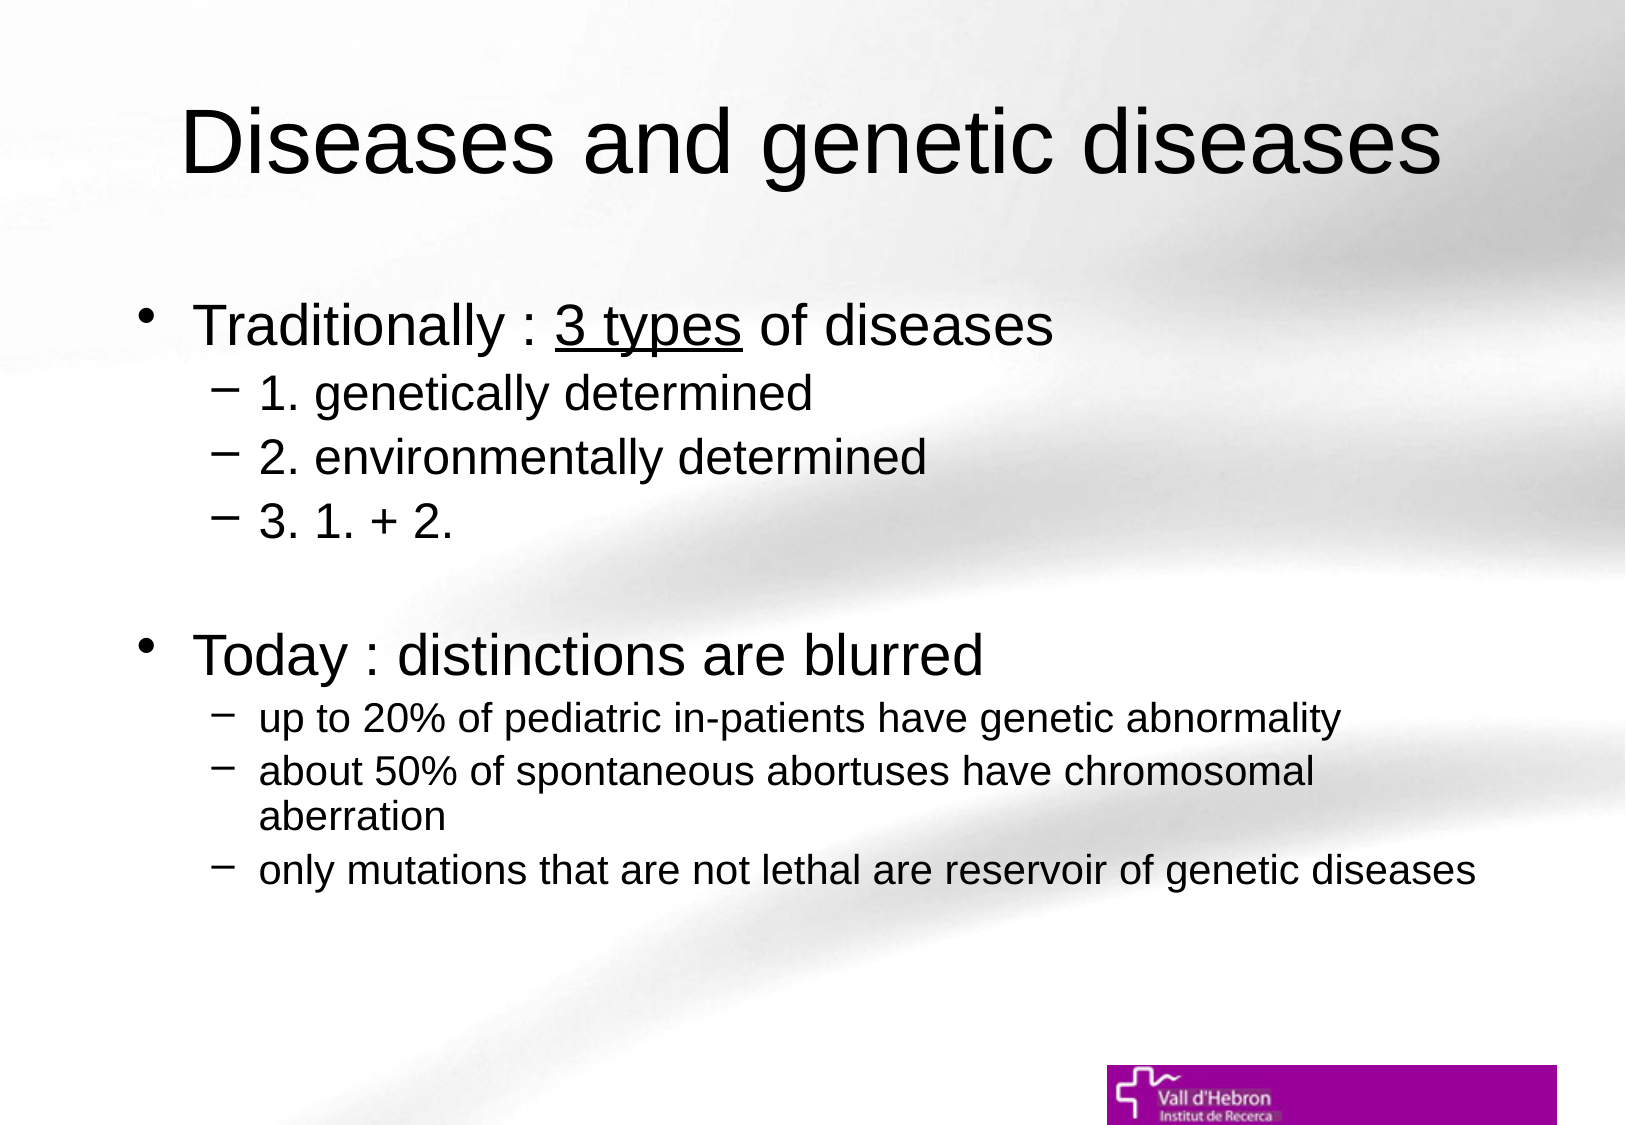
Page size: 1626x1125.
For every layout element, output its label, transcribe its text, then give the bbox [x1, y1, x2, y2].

list Traditionally : 3 types of diseases 1. genetically determined 2. environmentally determined 3. 1. + 2. Today : distinctions are blurred up to 20% of pediatric in-patients have genetic abnormality about 50% of spontaneous abortuses have chromosomal aberration only mutations that are not lethal are reservoir of genetic diseases [121, 287, 1504, 963]
title Diseases and genetic diseases [121, 75, 1504, 263]
text_box 27 [0, 0, 1625, 1125]
picture [1107, 1065, 1557, 1125]
